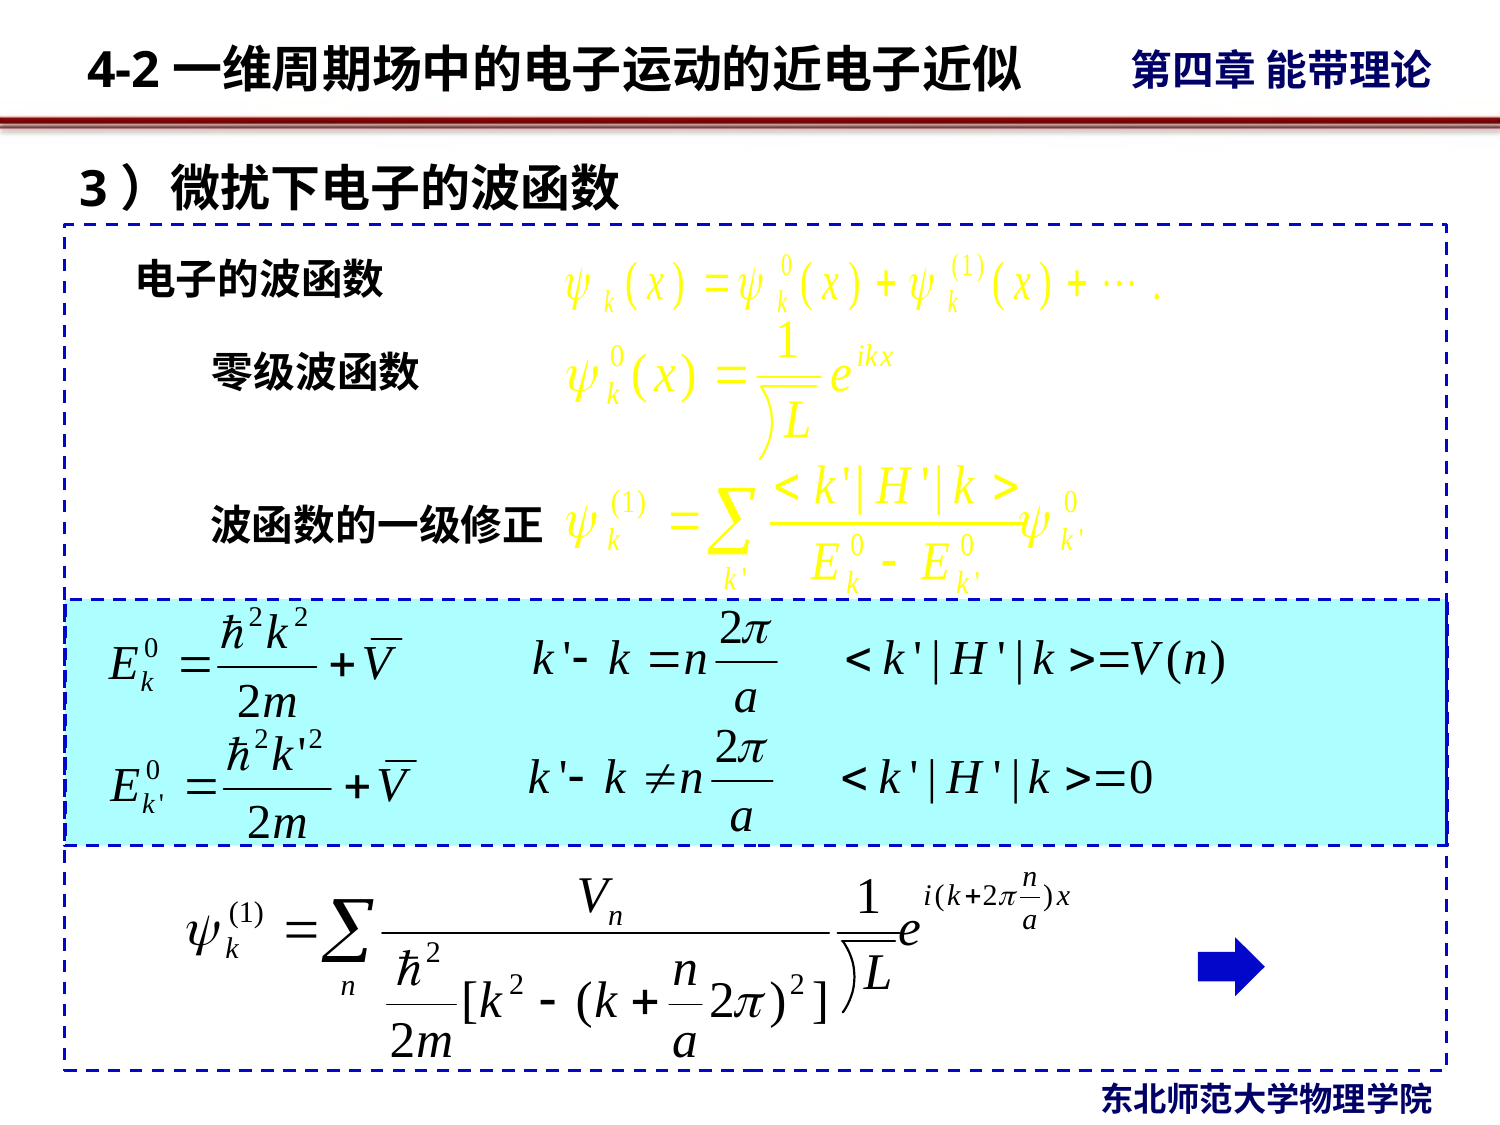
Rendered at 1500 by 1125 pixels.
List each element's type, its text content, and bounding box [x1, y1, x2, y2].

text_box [182, 850, 1083, 1070]
text_box [64, 224, 1447, 1071]
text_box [562, 304, 902, 450]
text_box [520, 727, 1162, 843]
picture [0, 0, 1500, 1125]
text_box 3）微扰下电子的波函数 [64, 148, 1477, 224]
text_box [101, 715, 425, 851]
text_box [524, 596, 1235, 724]
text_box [562, 240, 1172, 324]
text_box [100, 593, 412, 715]
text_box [562, 450, 1092, 595]
text_box [1197, 937, 1265, 997]
text_box 零级波函数 [197, 338, 436, 404]
